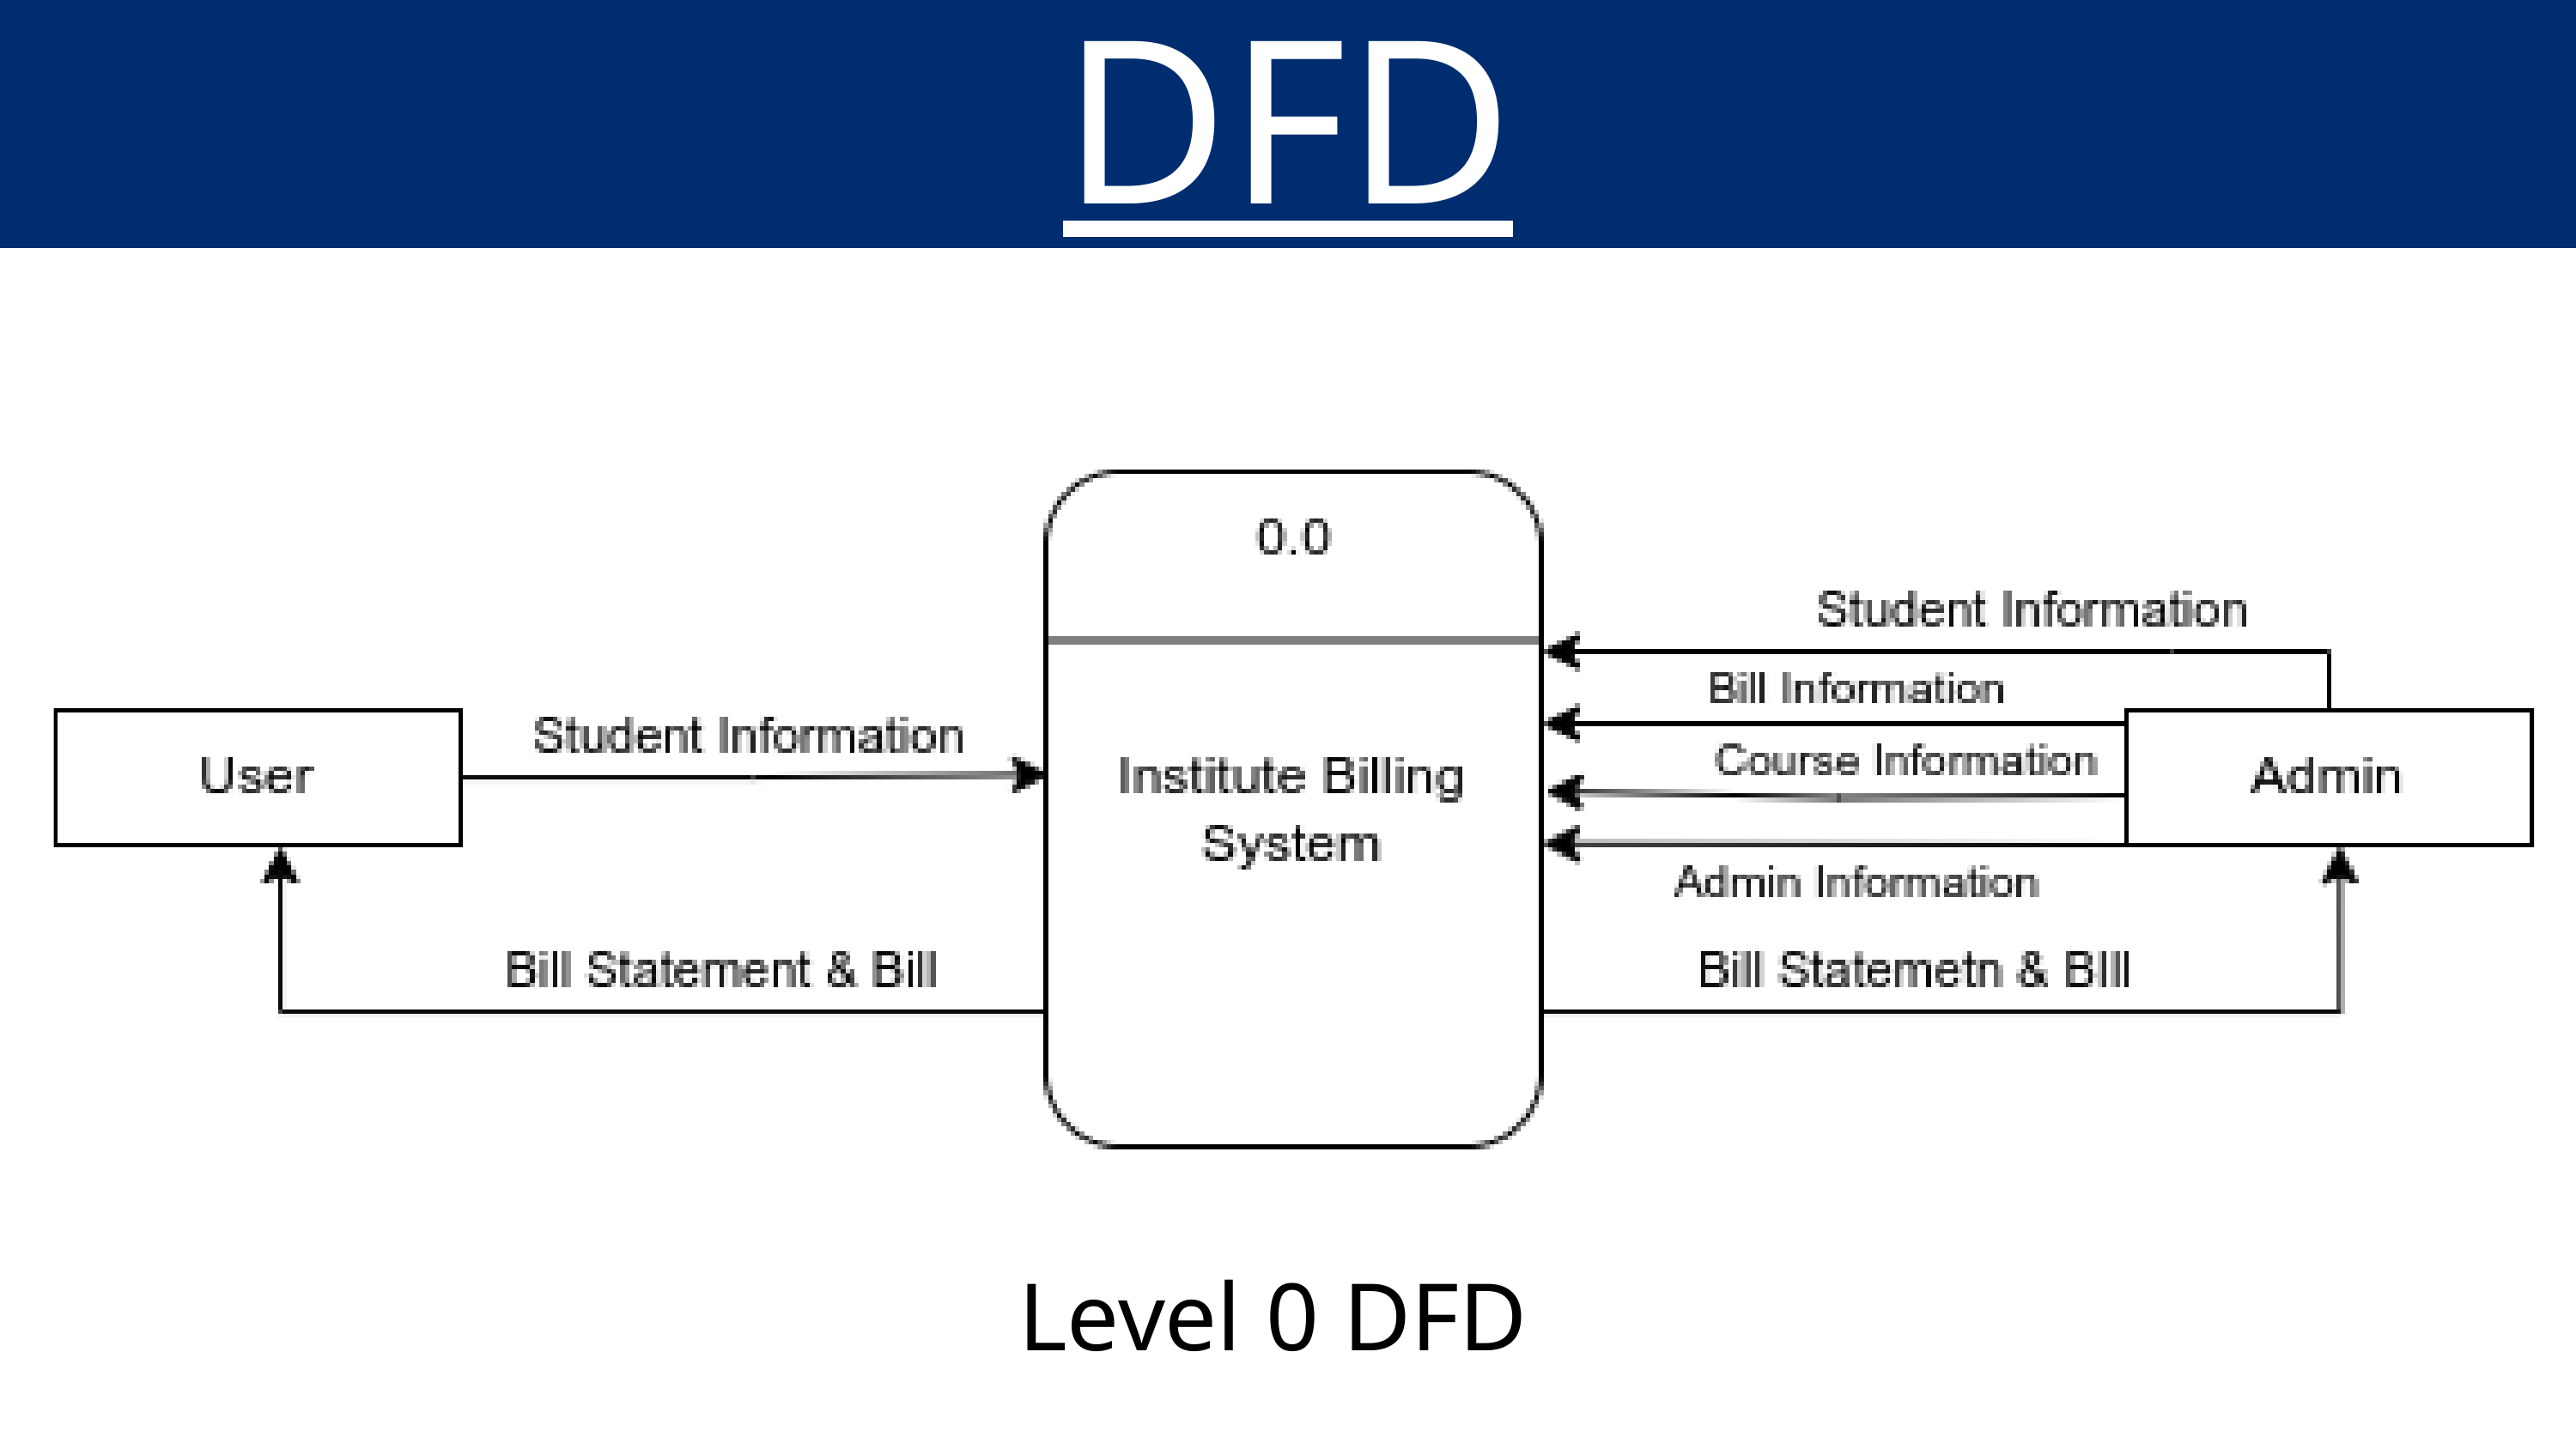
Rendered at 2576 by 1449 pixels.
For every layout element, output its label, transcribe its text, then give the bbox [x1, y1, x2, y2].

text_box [0, 247, 2576, 1449]
text_box DFD [1021, 0, 1555, 245]
